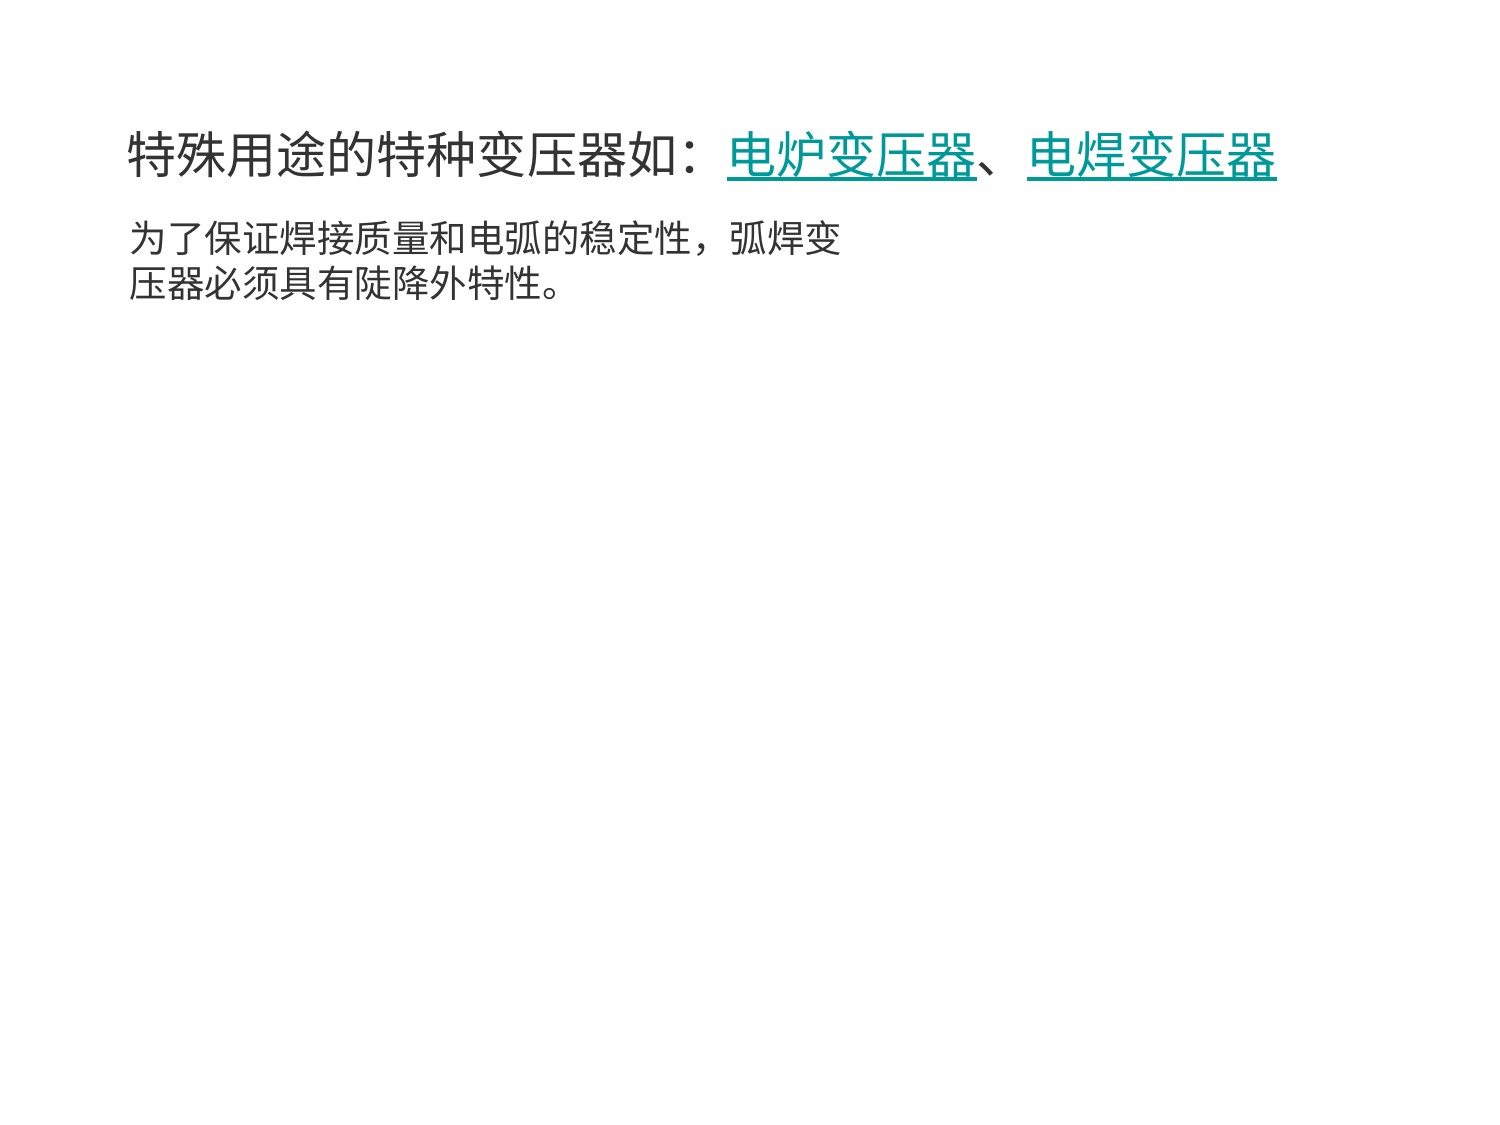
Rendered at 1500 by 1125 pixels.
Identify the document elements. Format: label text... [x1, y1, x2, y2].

text_box 为了保证焊接质量和电弧的稳定性，弧焊变压器必须具有陡降外特性。 [115, 208, 866, 313]
text_box 特殊用途的特种变压器如：电炉变压器、电焊变压器 [112, 115, 1294, 204]
